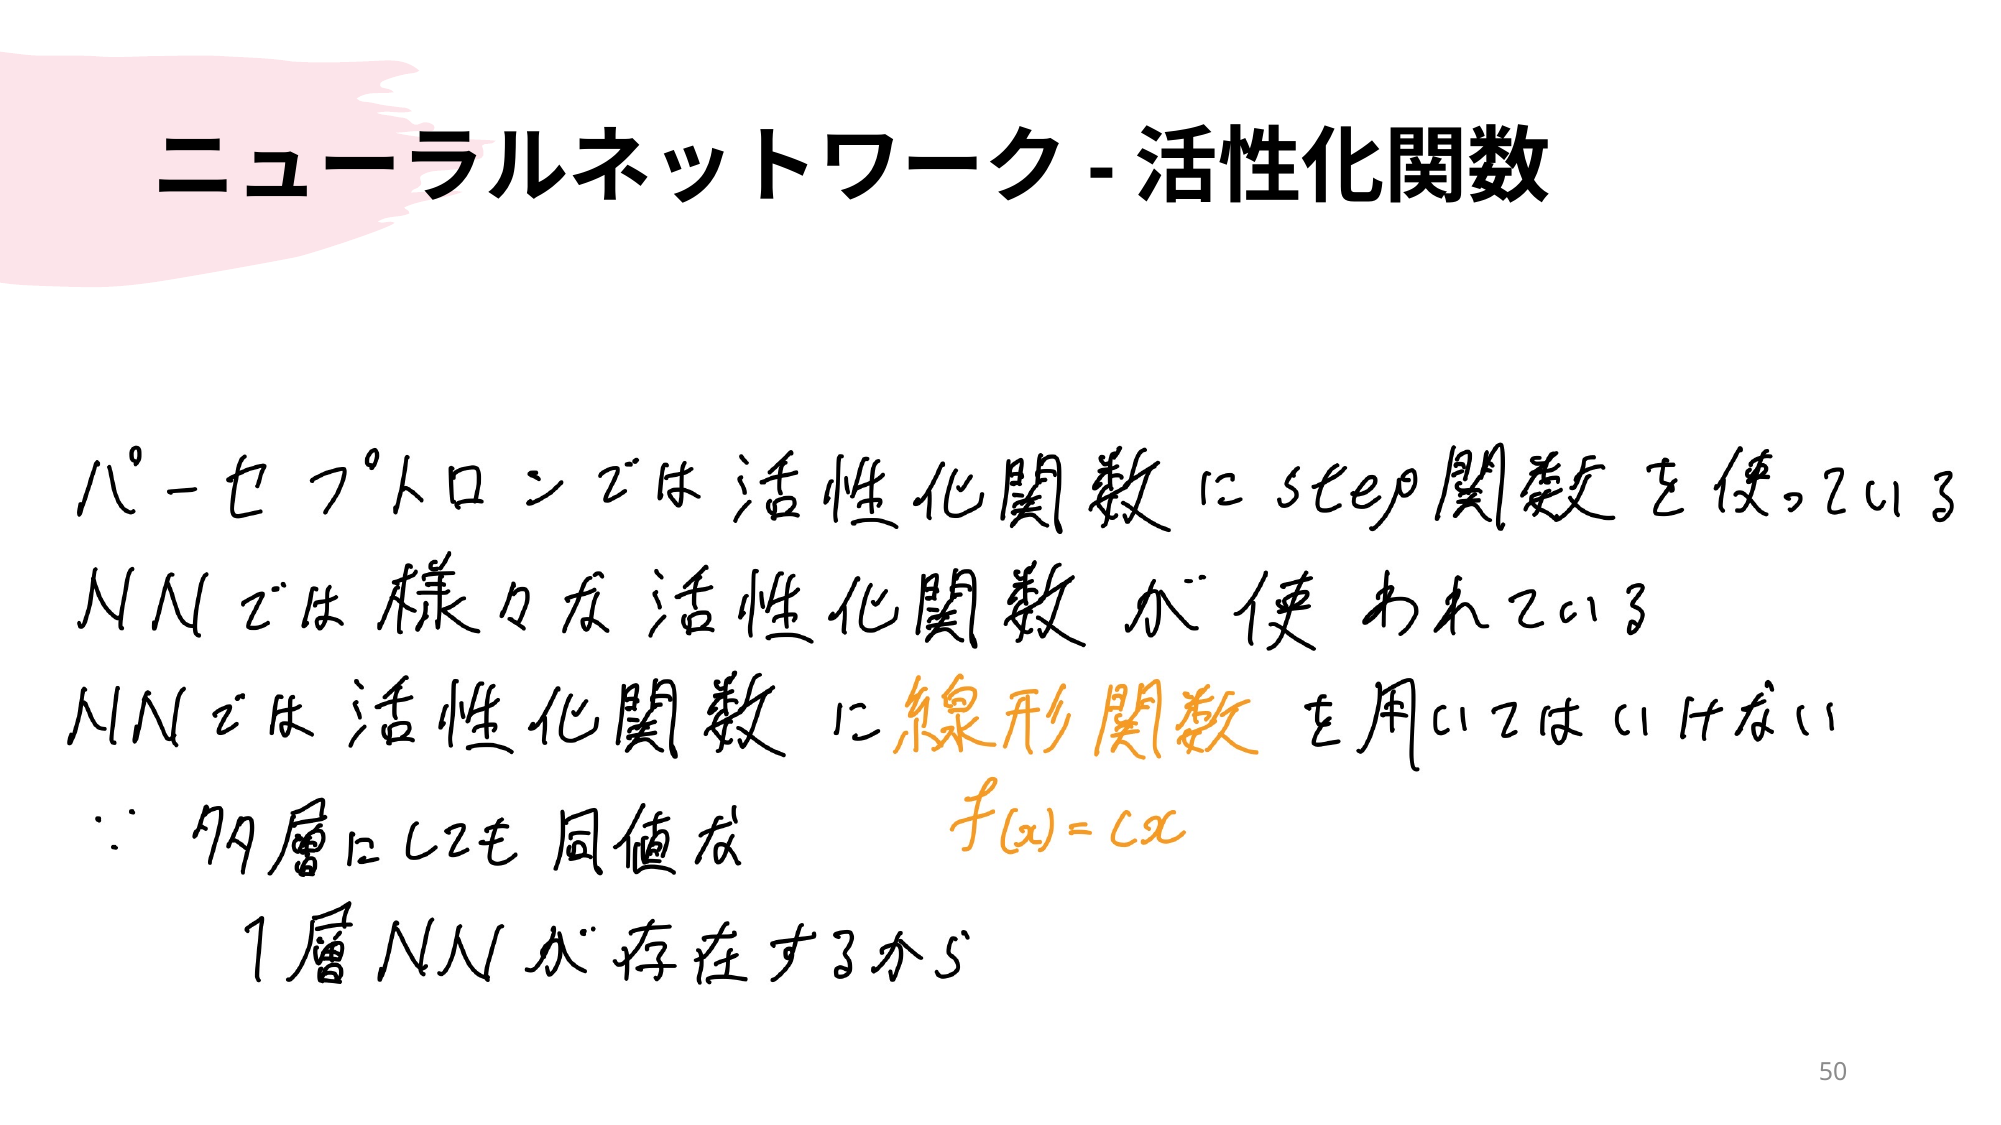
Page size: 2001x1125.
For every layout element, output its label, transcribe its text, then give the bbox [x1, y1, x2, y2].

title ニューラルネットワーク-活性化関数 [137, 59, 1863, 278]
slide_number 50 [1412, 1042, 1863, 1103]
picture [0, 392, 2000, 1014]
